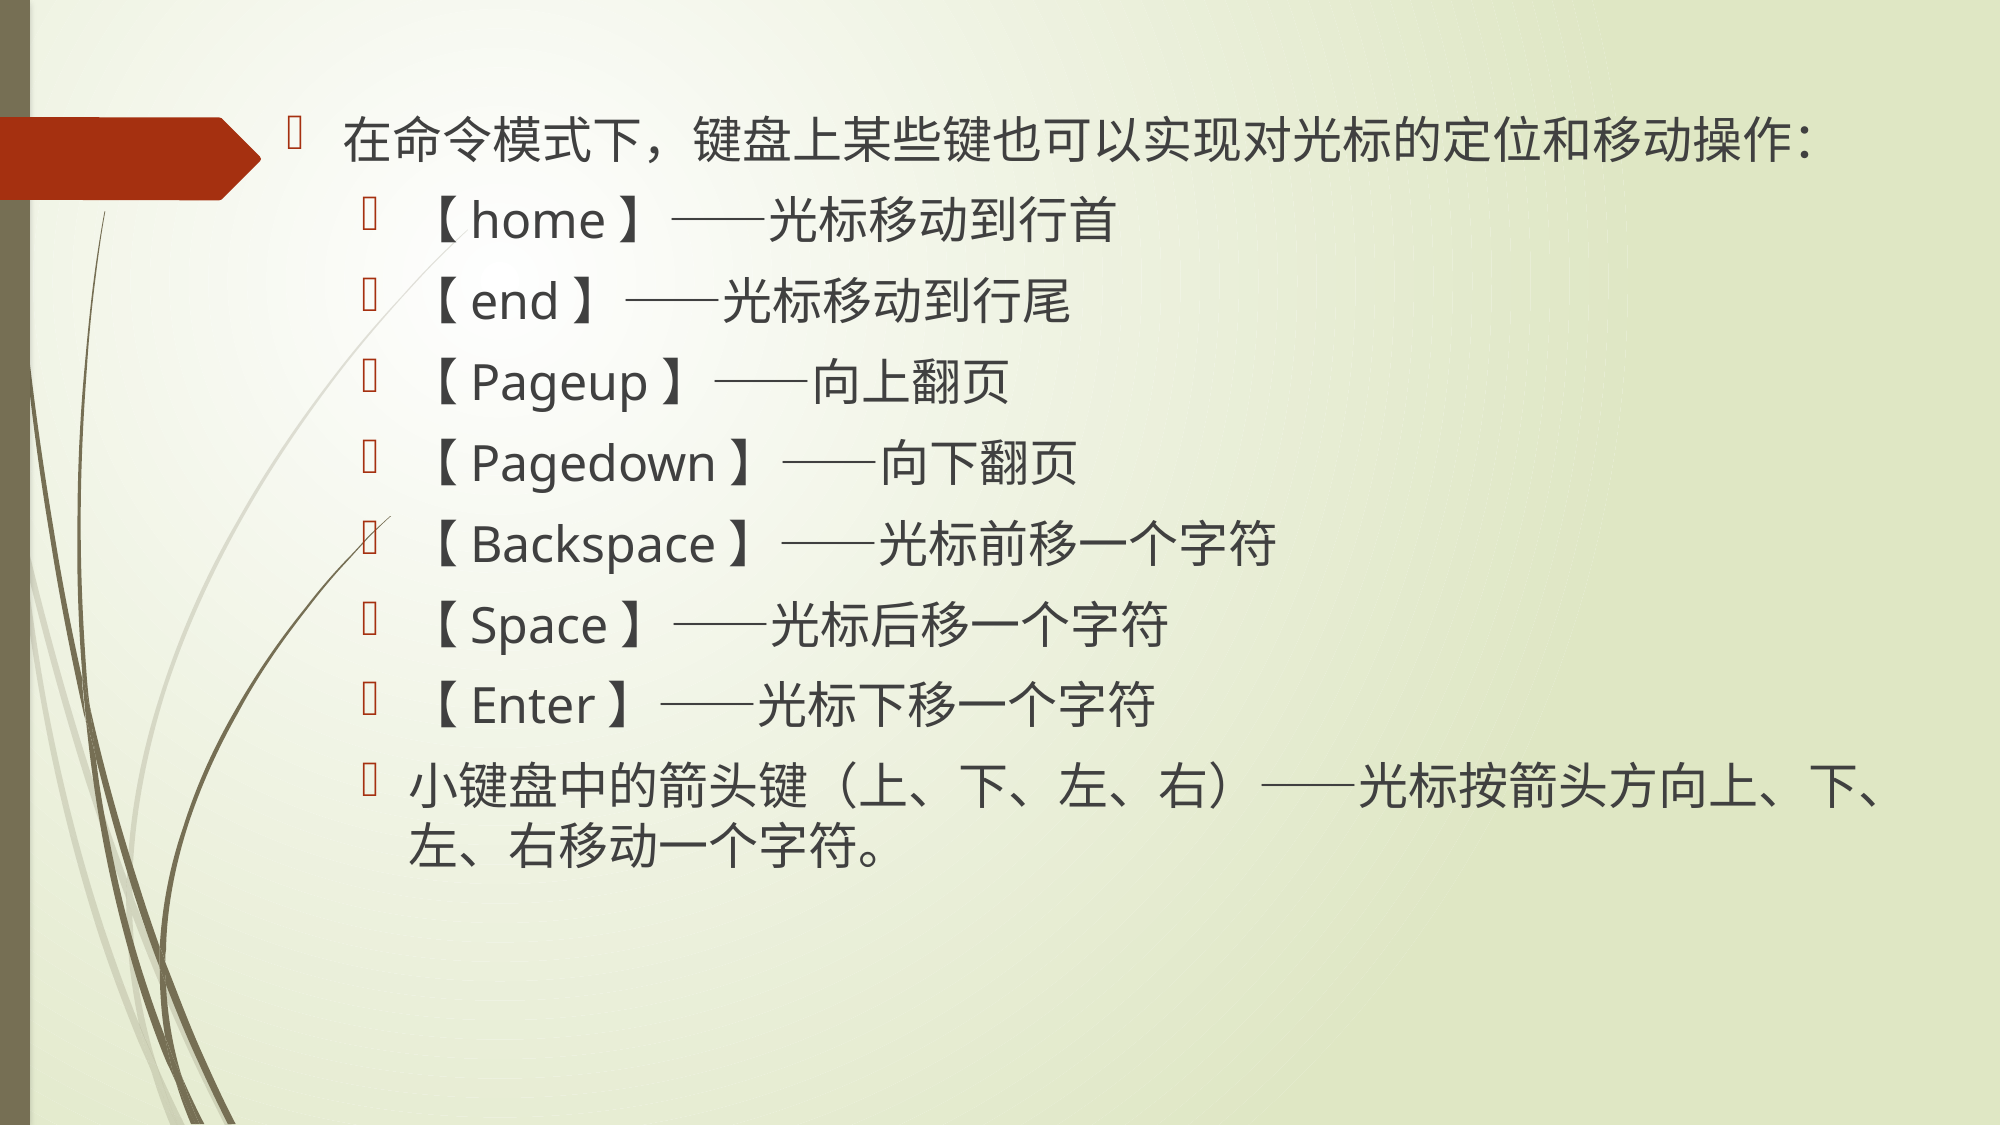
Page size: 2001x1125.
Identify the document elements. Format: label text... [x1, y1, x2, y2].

list 在命令模式下，键盘上某些键也可以实现对光标的定位和移动操作： 【home】——光标移动到行首 【end】——光标移动到行尾 【Pageup】——向上翻页 【Pagedown】——向下翻页 【Backspace】——光标前移一个字符 【Space】——光标后移一个字符 【Enter】——光标下移一个字符 小键盘中的箭头键（上、下、左、右）——光标按箭头方向上、下、左、右移动一个字符。 [271, 100, 1902, 978]
